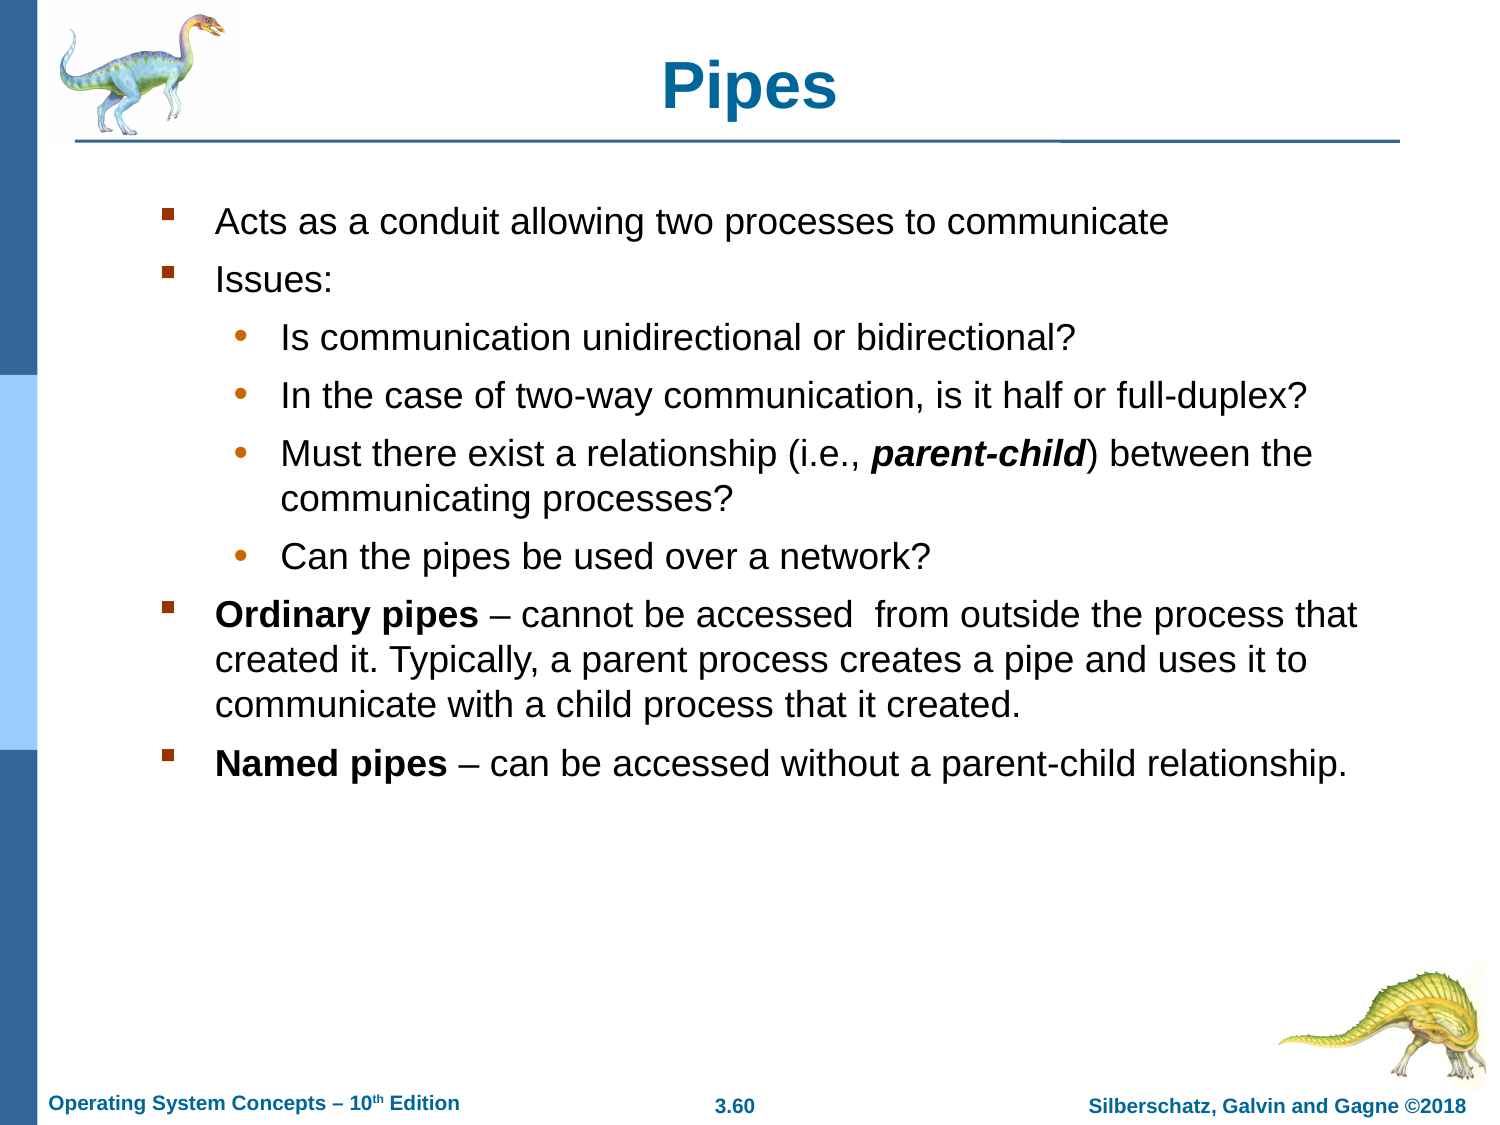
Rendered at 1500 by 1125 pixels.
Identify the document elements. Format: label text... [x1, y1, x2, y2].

picture [1275, 959, 1486, 1090]
title Pipes [75, 34, 1425, 130]
picture [46, 0, 243, 149]
list Acts as a conduit allowing two processes to communicate Issues: Is communication unidirectional or bidirectional? In the case of two-way communication, is it half or full-duplex? Must there exist a relationship (i.e., parent-child) between the communicating processes? Can the pipes be used over a network? Ordinary pipes – cannot be accessed from outside the process that created it. Typically, a parent process creates a pipe and uses it to communicate with a child process that it created. Named pipes – can be accessed without a parent-child relationship. [143, 189, 1389, 933]
